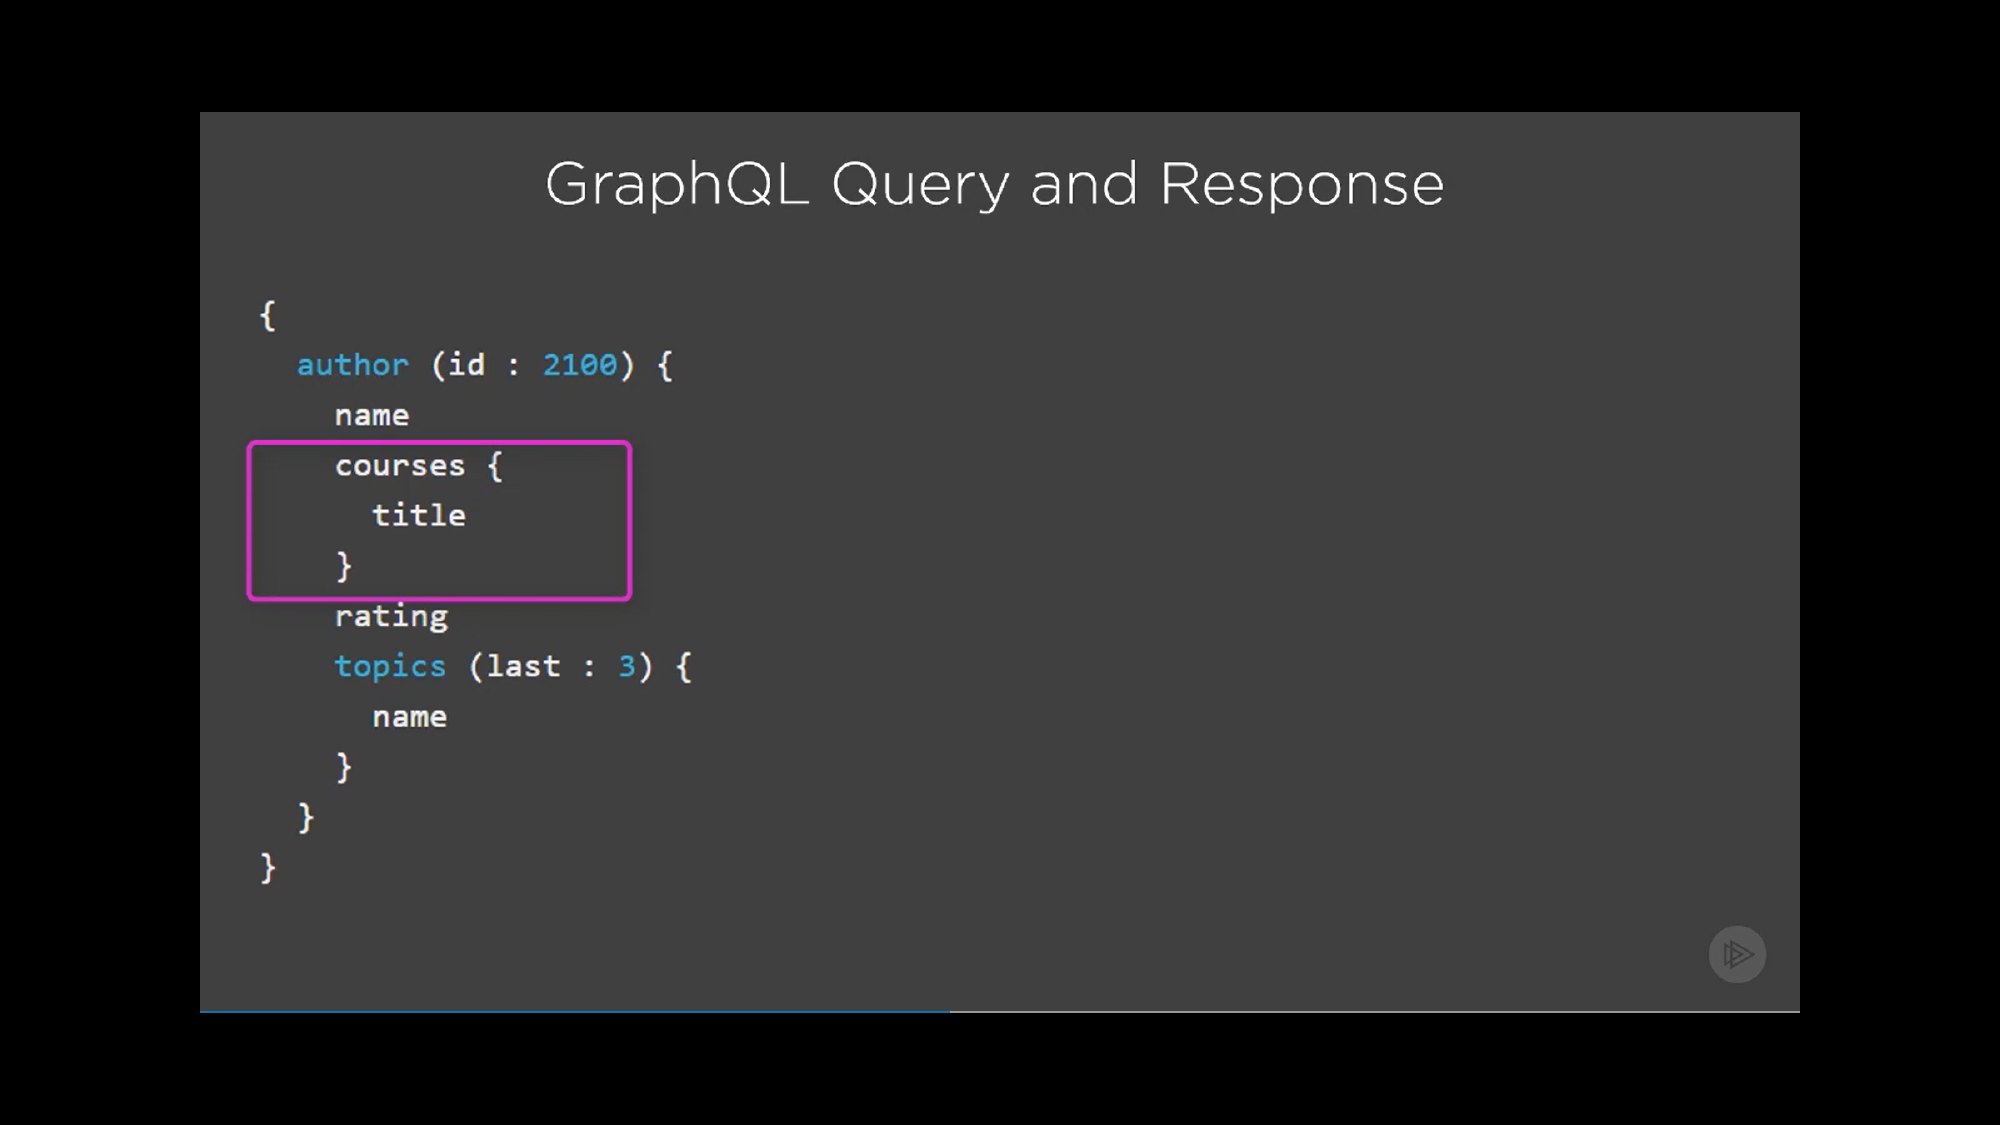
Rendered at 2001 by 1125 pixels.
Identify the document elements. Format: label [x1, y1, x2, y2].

picture [199, 112, 1800, 1013]
